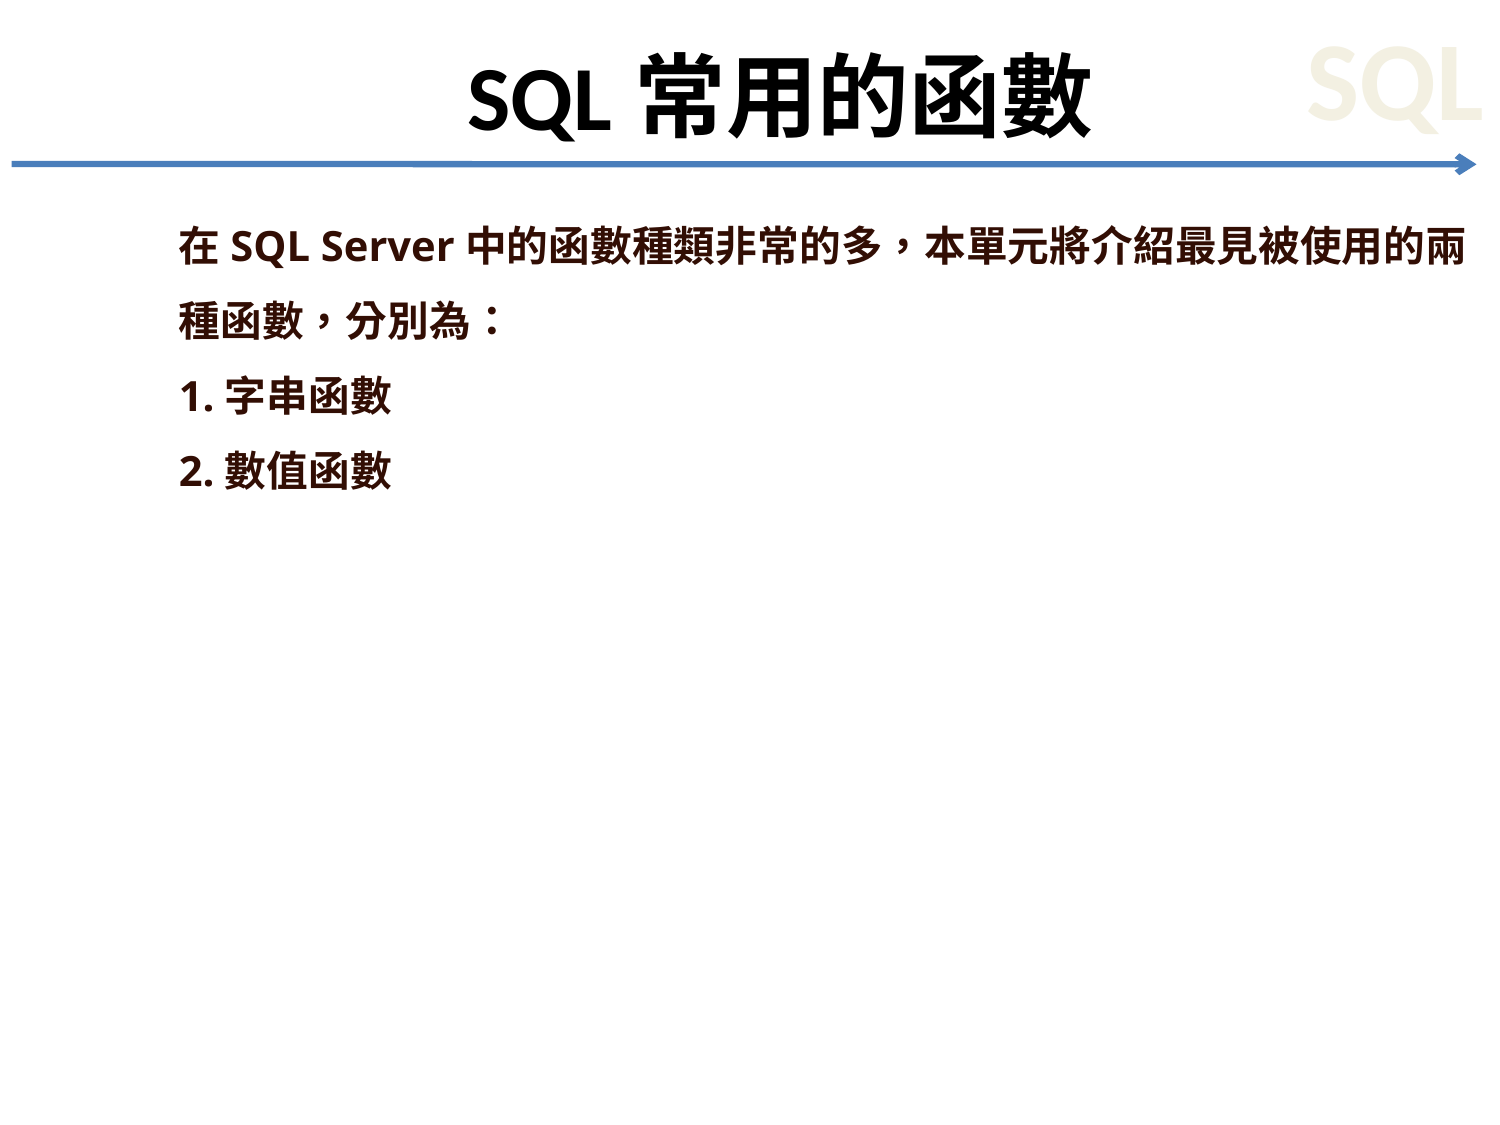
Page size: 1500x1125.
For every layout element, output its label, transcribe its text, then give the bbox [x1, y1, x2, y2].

title SQL常用的函數 [152, 0, 1500, 188]
text_box 在SQL Server中的函數種類非常的多，本單元將介紹最見被使用的兩種函數，分別為： 1.字串函數 2.數值函數 [163, 187, 1500, 503]
